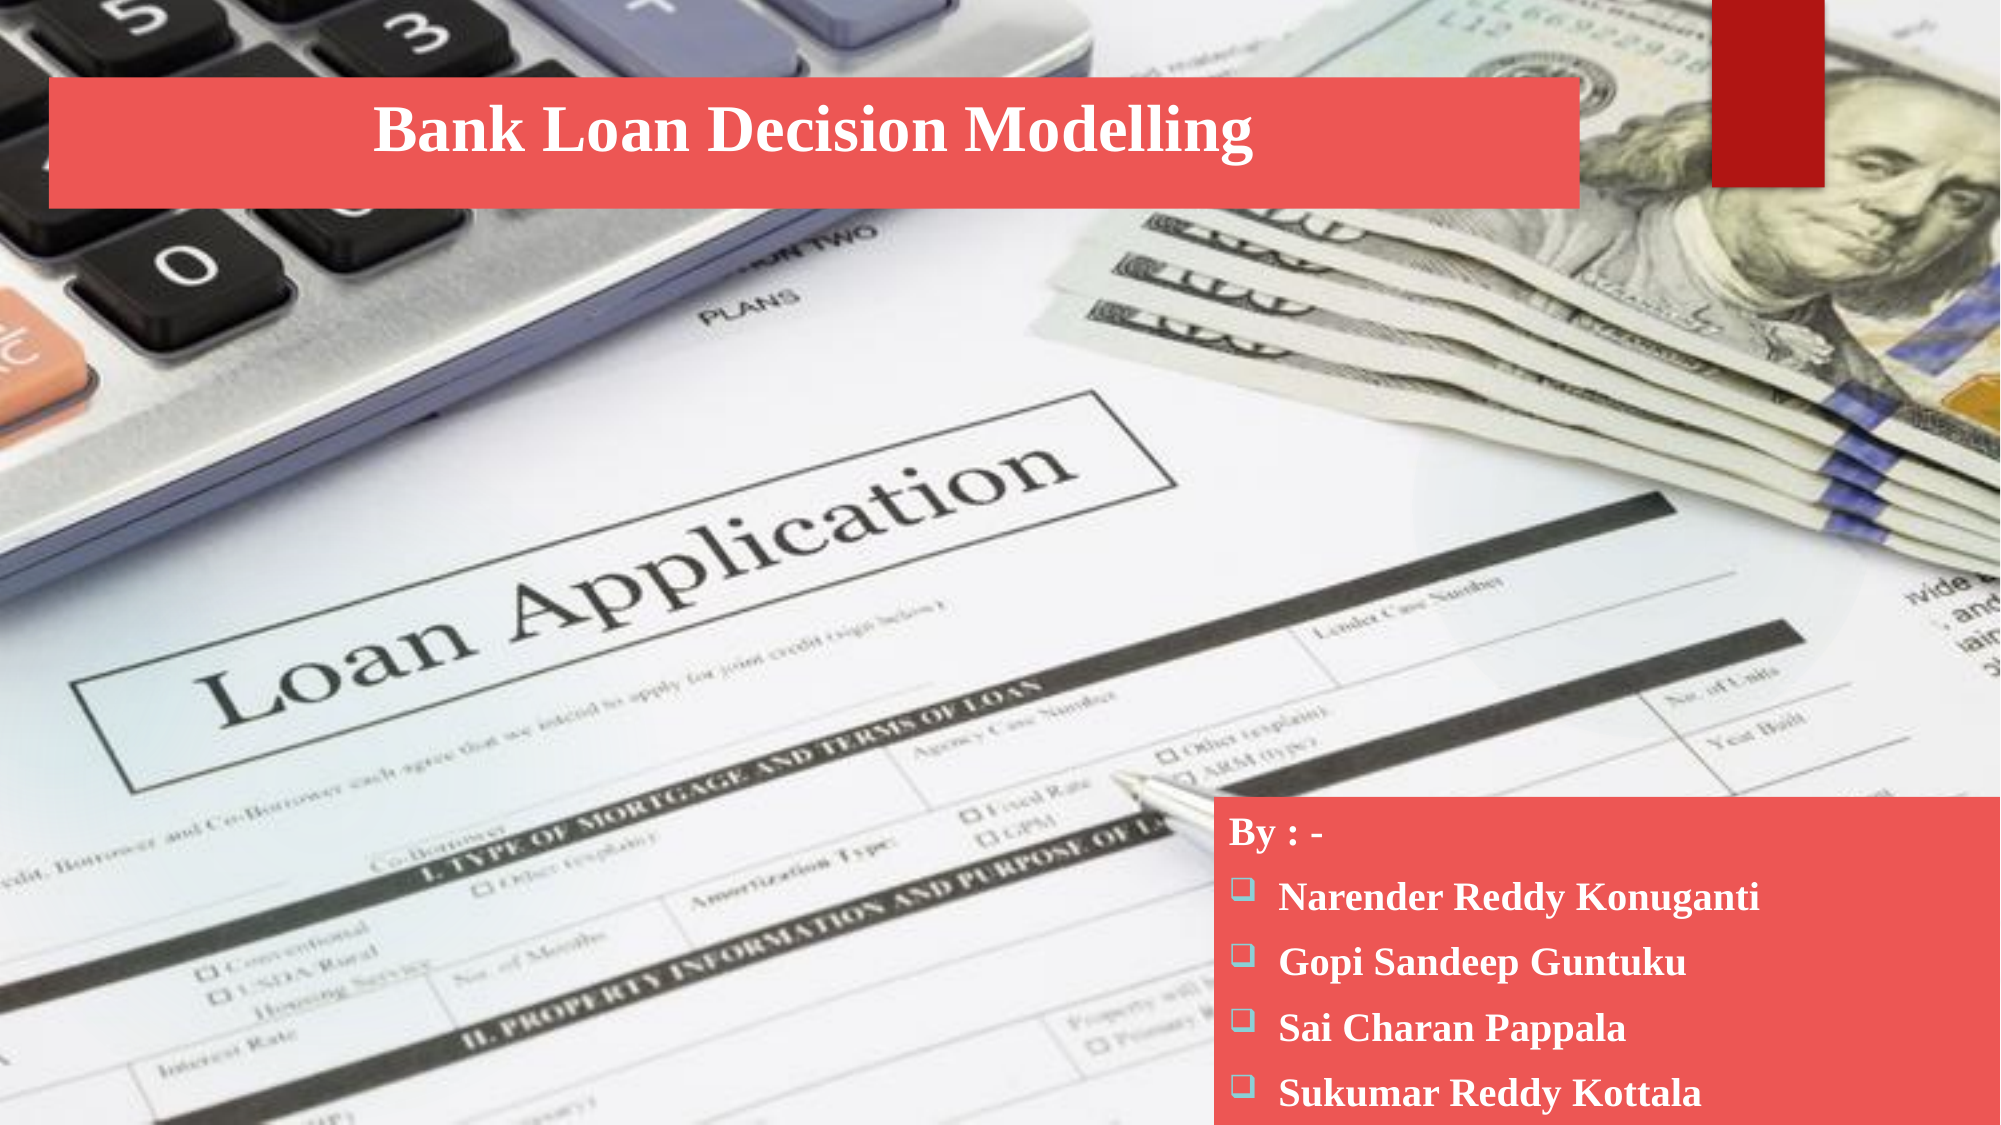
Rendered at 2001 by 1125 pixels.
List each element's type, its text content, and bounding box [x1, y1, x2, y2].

list By : - Narender Reddy Konuganti Gopi Sandeep Guntuku Sai Charan Pappala Sukumar Reddy Kottala [1214, 796, 2000, 1125]
title Bank Loan Decision Modelling [48, 77, 1580, 209]
picture [0, 0, 2001, 1125]
